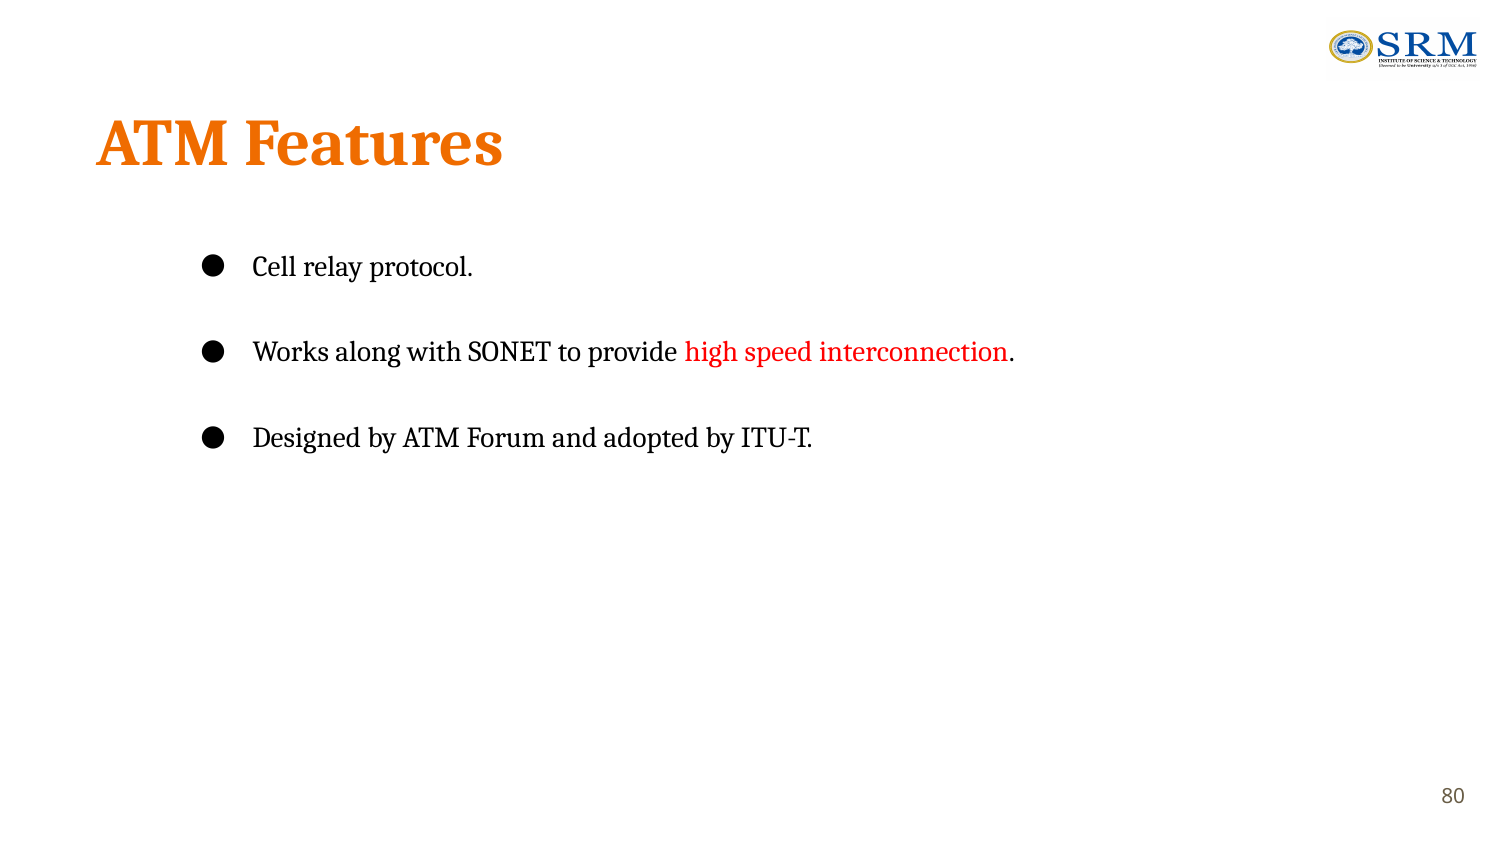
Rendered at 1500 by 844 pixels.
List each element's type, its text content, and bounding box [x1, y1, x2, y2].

slide_number 80 [1389, 764, 1480, 830]
list Cell relay protocol. Works along with SONET to provide high speed interconnection. Designed by ATM Forum and adopted by ITU-T. [162, 214, 1500, 757]
title ATM Features [81, 84, 1480, 201]
picture [1326, 16, 1481, 82]
